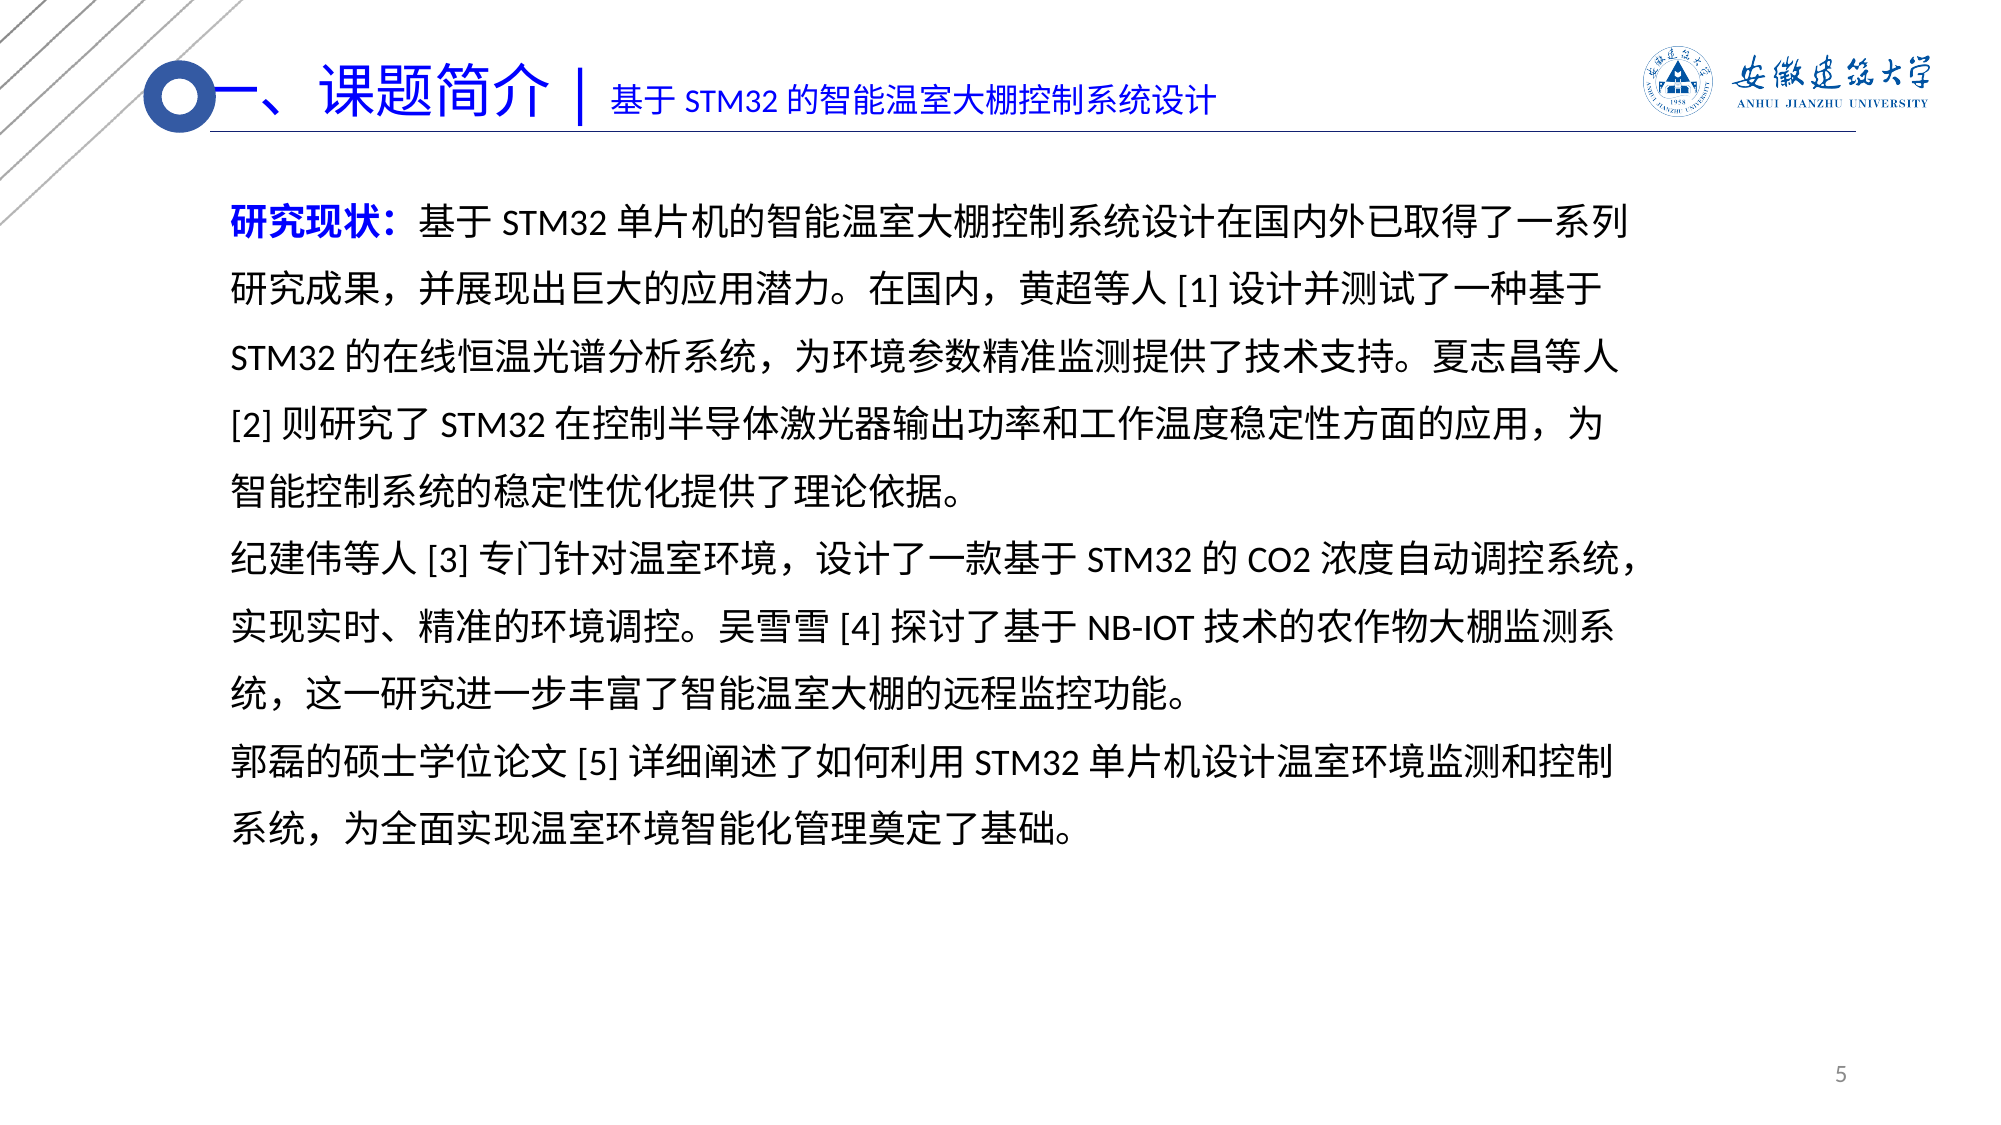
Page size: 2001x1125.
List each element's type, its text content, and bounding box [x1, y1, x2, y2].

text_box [0, 0, 267, 257]
slide_number 5 [1412, 1042, 1863, 1103]
picture [1643, 46, 1930, 117]
text_box 一、课题简介|基于STM32的智能温室大棚控制系统设计 [267, 47, 1234, 131]
text_box 研究现状：基于STM32单片机的智能温室大棚控制系统设计在国内外已取得了一系列研究成果，并展现出巨大的应用潜力。在国内，黄超等人[1]设计并测试了一种基于STM32的在线恒温光谱分析系统，为环境参数精准监测提供了技术支持。夏志昌等人[2]则研究了STM32在控制半导体激光器输出功率和工作温度稳定性方面的应用，为智能控制系统的稳定性优化提供了理论依据。 纪建伟等人[3]专门针对温室环境，设计了一款基于STM32的CO2浓度自动调控系统，实现实时、精准的环境调控。吴雪雪[4]探讨了基于NB-IOT技术的农作物大棚监测系统，这一研究进一步丰富了智能温室大棚的远程监控功能。 郭磊的硕士学位论文[5]详细阐述了如何利用STM32单片机设计温室环境监测和控制系统，为全面实现温室环境智能化管理奠定了基础。 [215, 167, 1644, 926]
